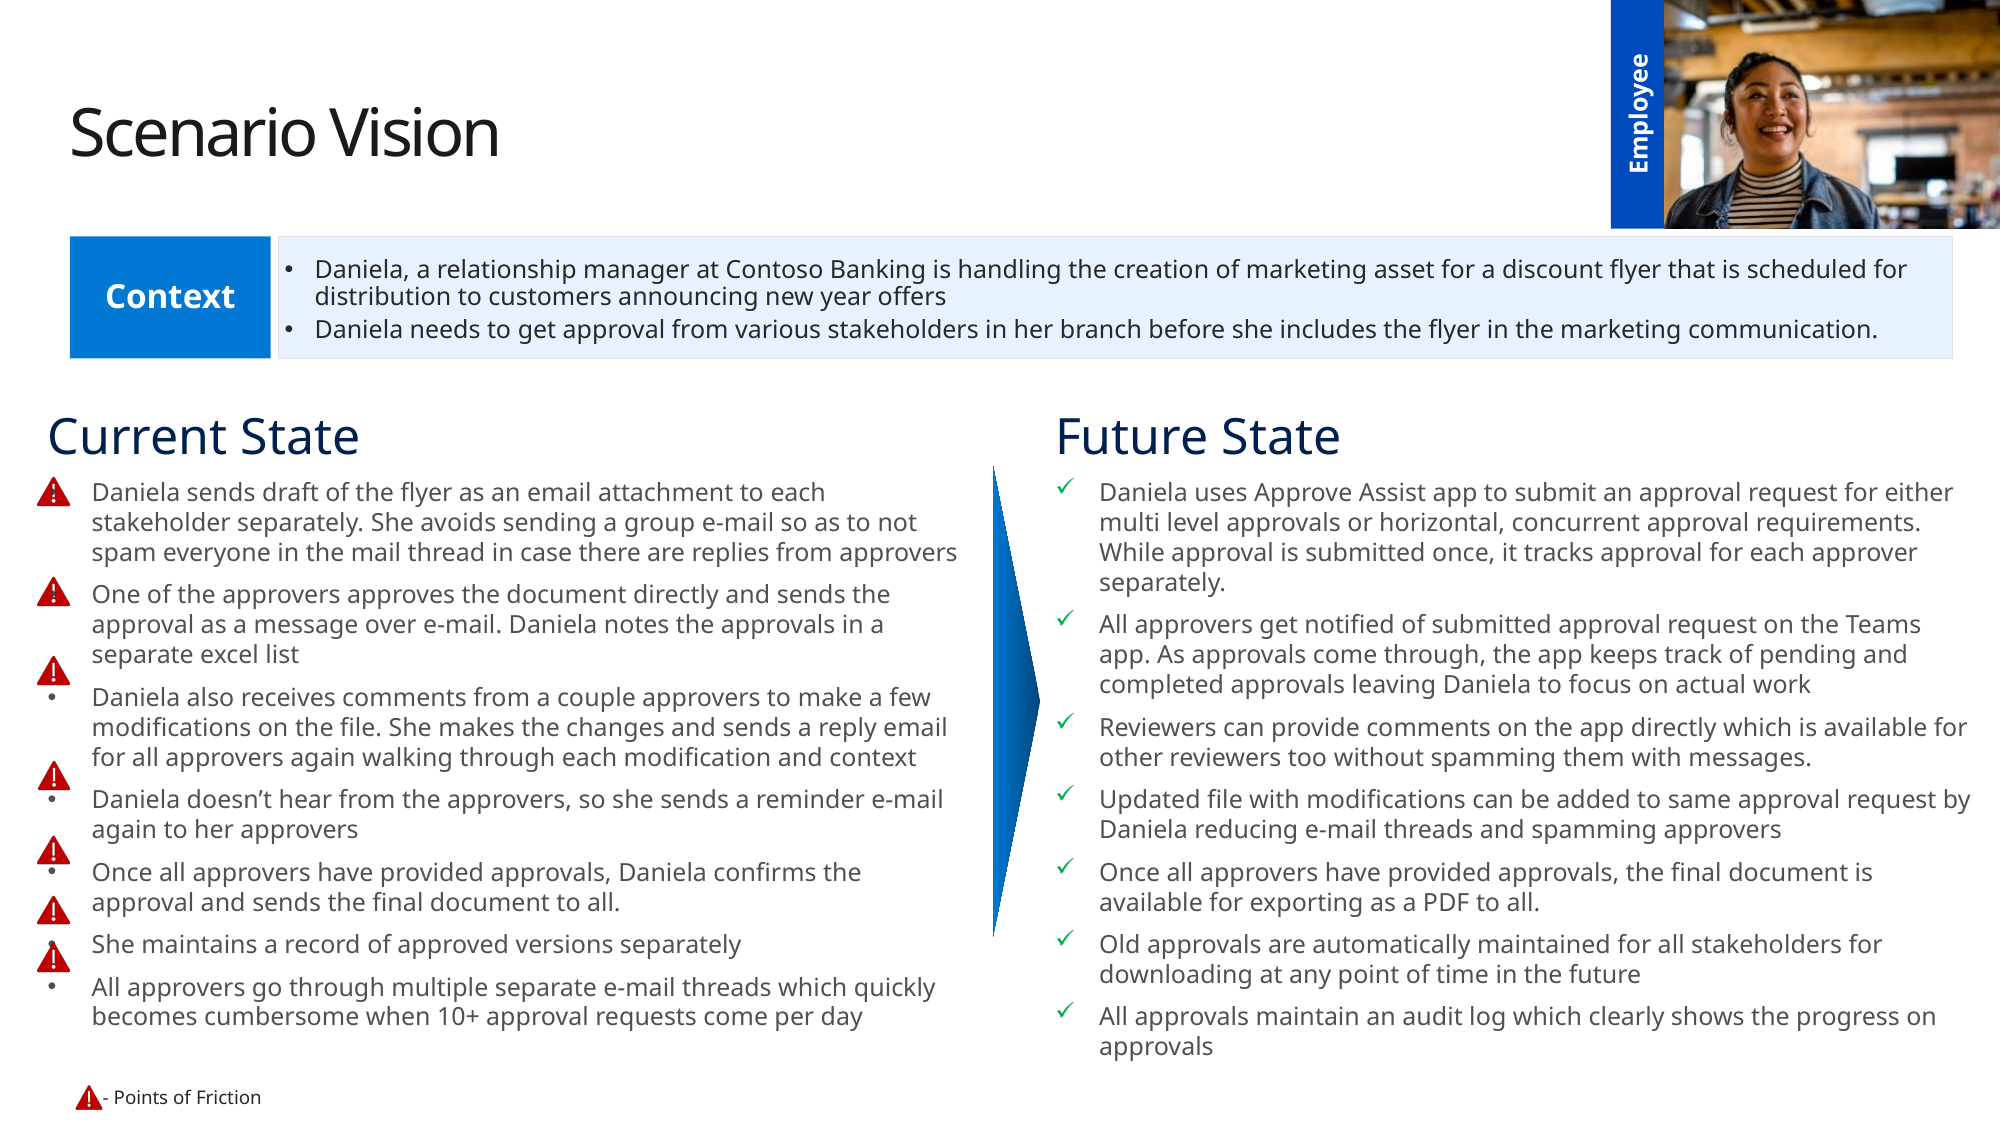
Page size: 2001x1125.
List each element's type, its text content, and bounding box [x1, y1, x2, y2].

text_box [69, 236, 1953, 359]
picture [74, 1082, 105, 1113]
text_box Employee [1610, 0, 1664, 229]
picture [35, 892, 72, 929]
text_box Current State Daniela sends draft of the flyer as an email attachment to each stakeholder separately. She avoids sending a group e-mail so as to not spam everyone in the mail thread in case there are replies from approvers One of the approvers approves the document directly and sends the approval as a message over e-mail. Daniela notes the approvals in a separate excel list Daniela also receives comments from a couple approvers to make a few modifications on the file. She makes the changes and sends a reply email for all approvers again walking through each modification and context Daniela doesn’t hear from the approvers, so she sends a reminder e-mail again to her approvers Once all approvers have provided approvals, Daniela confirms the approval and sends the final document to all. She maintains a record of approved versions separately All approvers go through multiple separate e-mail threads which quickly becomes cumbersome when 10+ approval requests come per day [32, 396, 984, 1054]
picture [1664, 0, 2000, 229]
picture [35, 473, 72, 510]
picture [35, 652, 72, 689]
picture [35, 573, 72, 610]
picture [35, 832, 72, 869]
text_box Future State Daniela uses Approve Assist app to submit an approval request for either multi level approvals or horizontal, concurrent approval requirements. While approval is submitted once, it tracks approval for each approver separately. All approvers get notified of submitted approval request on the Teams app. As approvals come through, the app keeps track of pending and completed approvals leaving Daniela to focus on actual work Reviewers can provide comments on the app directly which is available for other reviewers too without spamming them with messages. Updated file with modifications can be added to same approval request by Daniela reducing e-mail threads and spamming approvers Once all approvers have provided approvals, the final document is available for exporting as a PDF to all. Old approvals are automatically maintained for all stakeholders for downloading at any point of time in the future All approvals maintain an audit log which clearly shows the progress on approvals [1039, 396, 1992, 1061]
picture [35, 939, 72, 976]
title Scenario Vision [69, 71, 1610, 194]
text_box - Points of Friction [105, 1088, 262, 1109]
text_box [991, 464, 1041, 939]
picture [35, 757, 73, 794]
